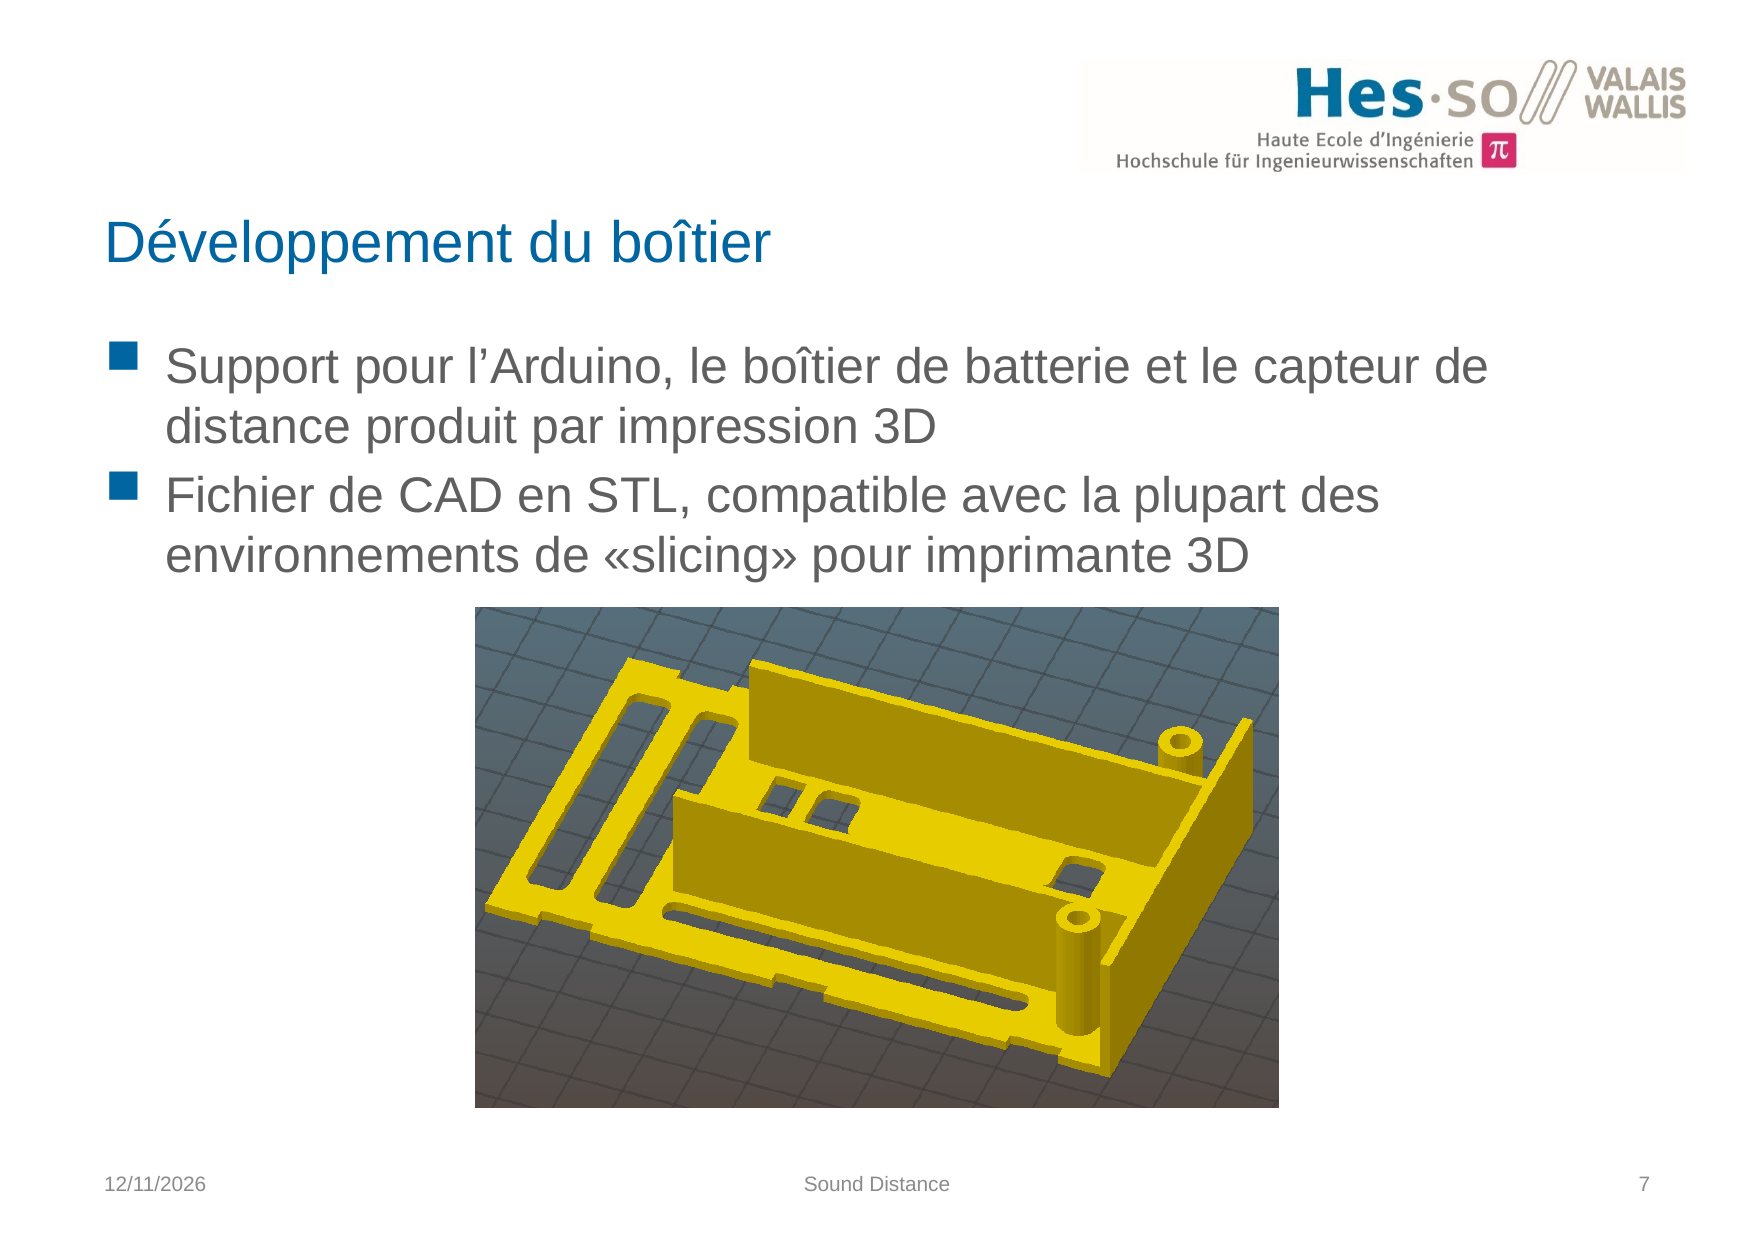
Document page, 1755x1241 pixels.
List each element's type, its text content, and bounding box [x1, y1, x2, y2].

footer Sound Distance [599, 1149, 1155, 1216]
slide_number 7 [1257, 1149, 1667, 1216]
picture [475, 607, 1279, 1109]
list Support pour l’Arduino, le boîtier de batterie et le capteur de distance produit par impression 3D Fichier de CAD en STL, compatible avec la plupart des environnements de «slicing» pour imprimante 3D [87, 324, 1667, 1108]
picture [1078, 59, 1686, 174]
title Développement du boîtier [87, 188, 1667, 290]
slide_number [87, 1149, 498, 1216]
